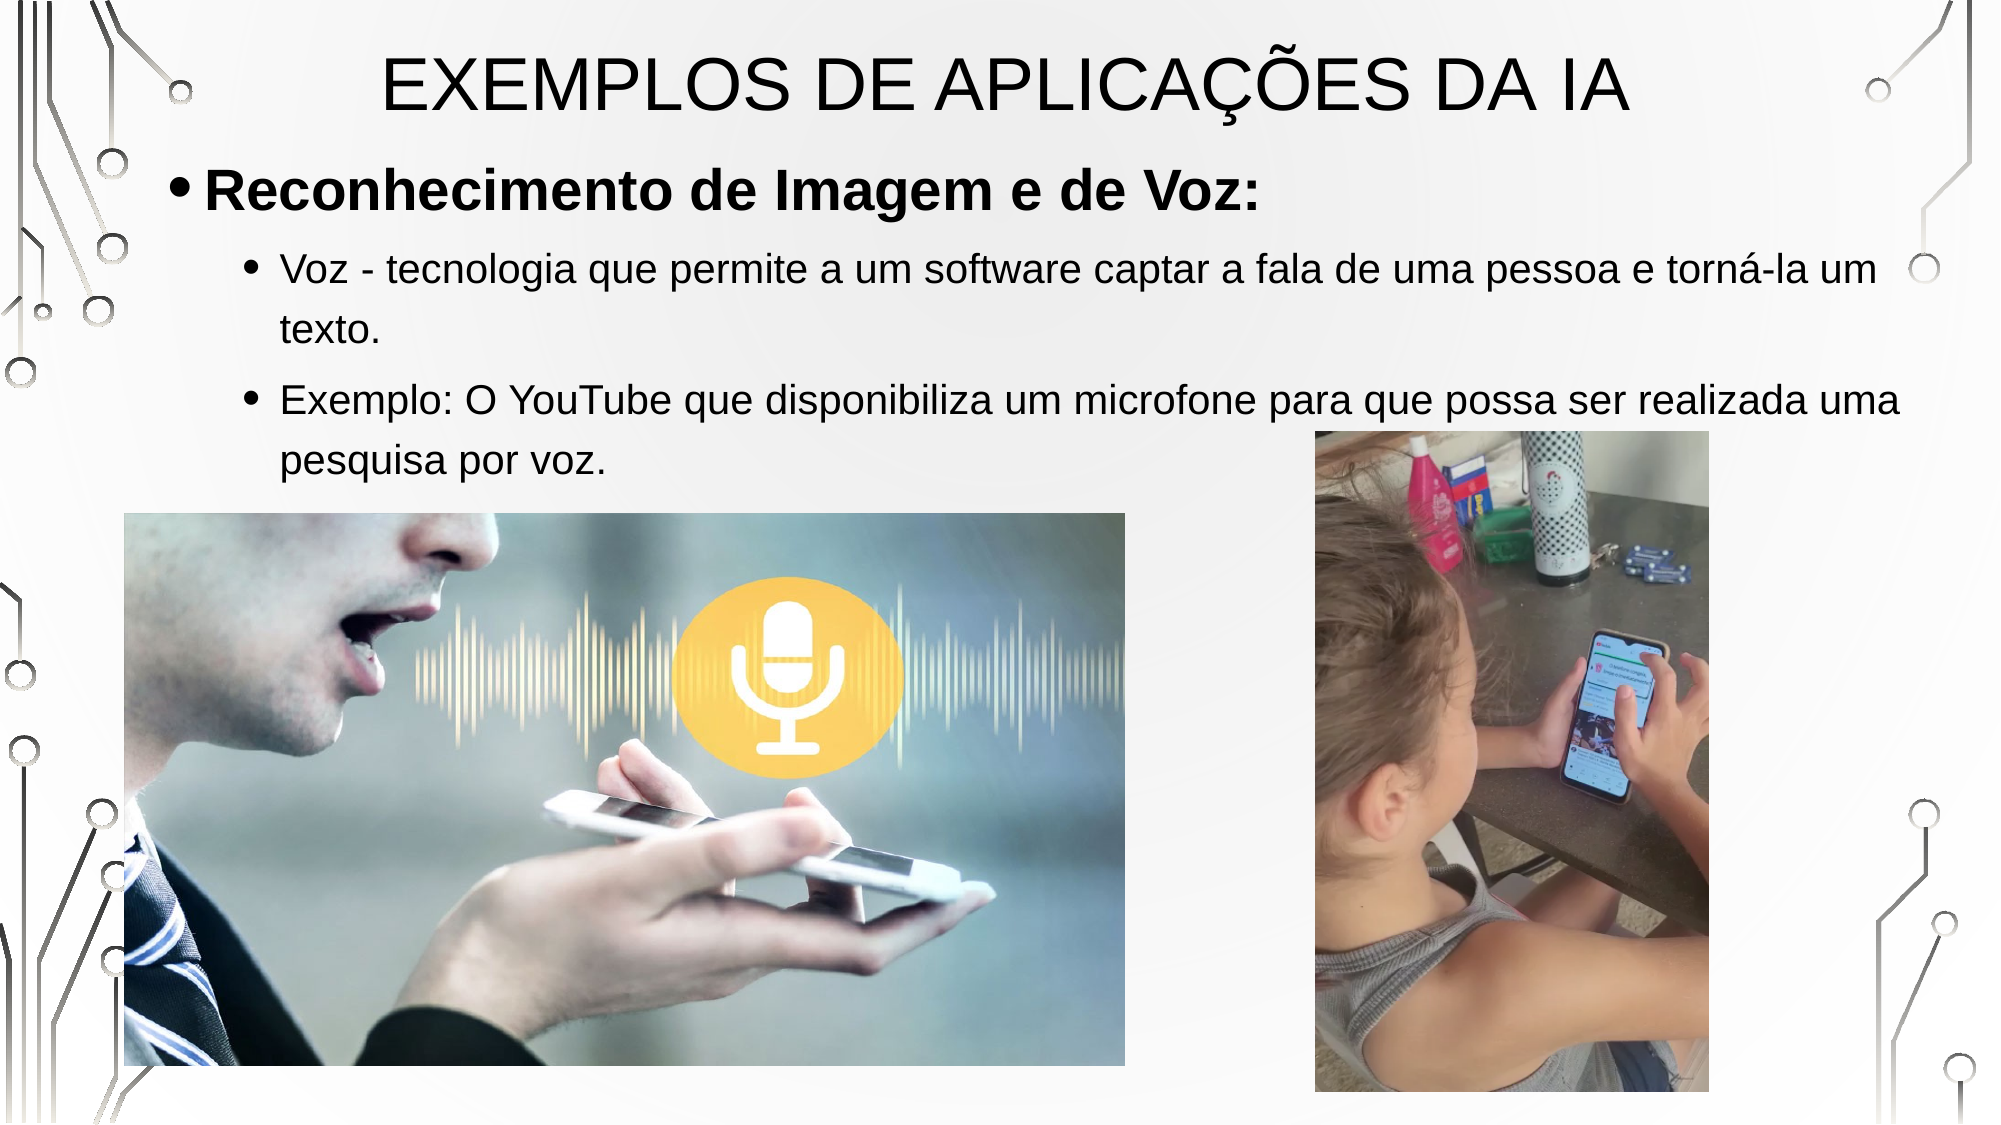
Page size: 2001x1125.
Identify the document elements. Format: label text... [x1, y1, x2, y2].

list Reconhecimento de Imagem e de Voz: Voz - tecnologia que permite a um software captar a fala de uma pessoa e torná-la um texto. Exemplo: O YouTube que disponibiliza um microfone para que possa ser realizada uma pesquisa por voz. [152, 130, 1953, 509]
picture [124, 512, 1125, 1066]
title EXEMPLOS DE APLICAÇÕES DA IA [191, 0, 1817, 174]
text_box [1314, 430, 1710, 1093]
